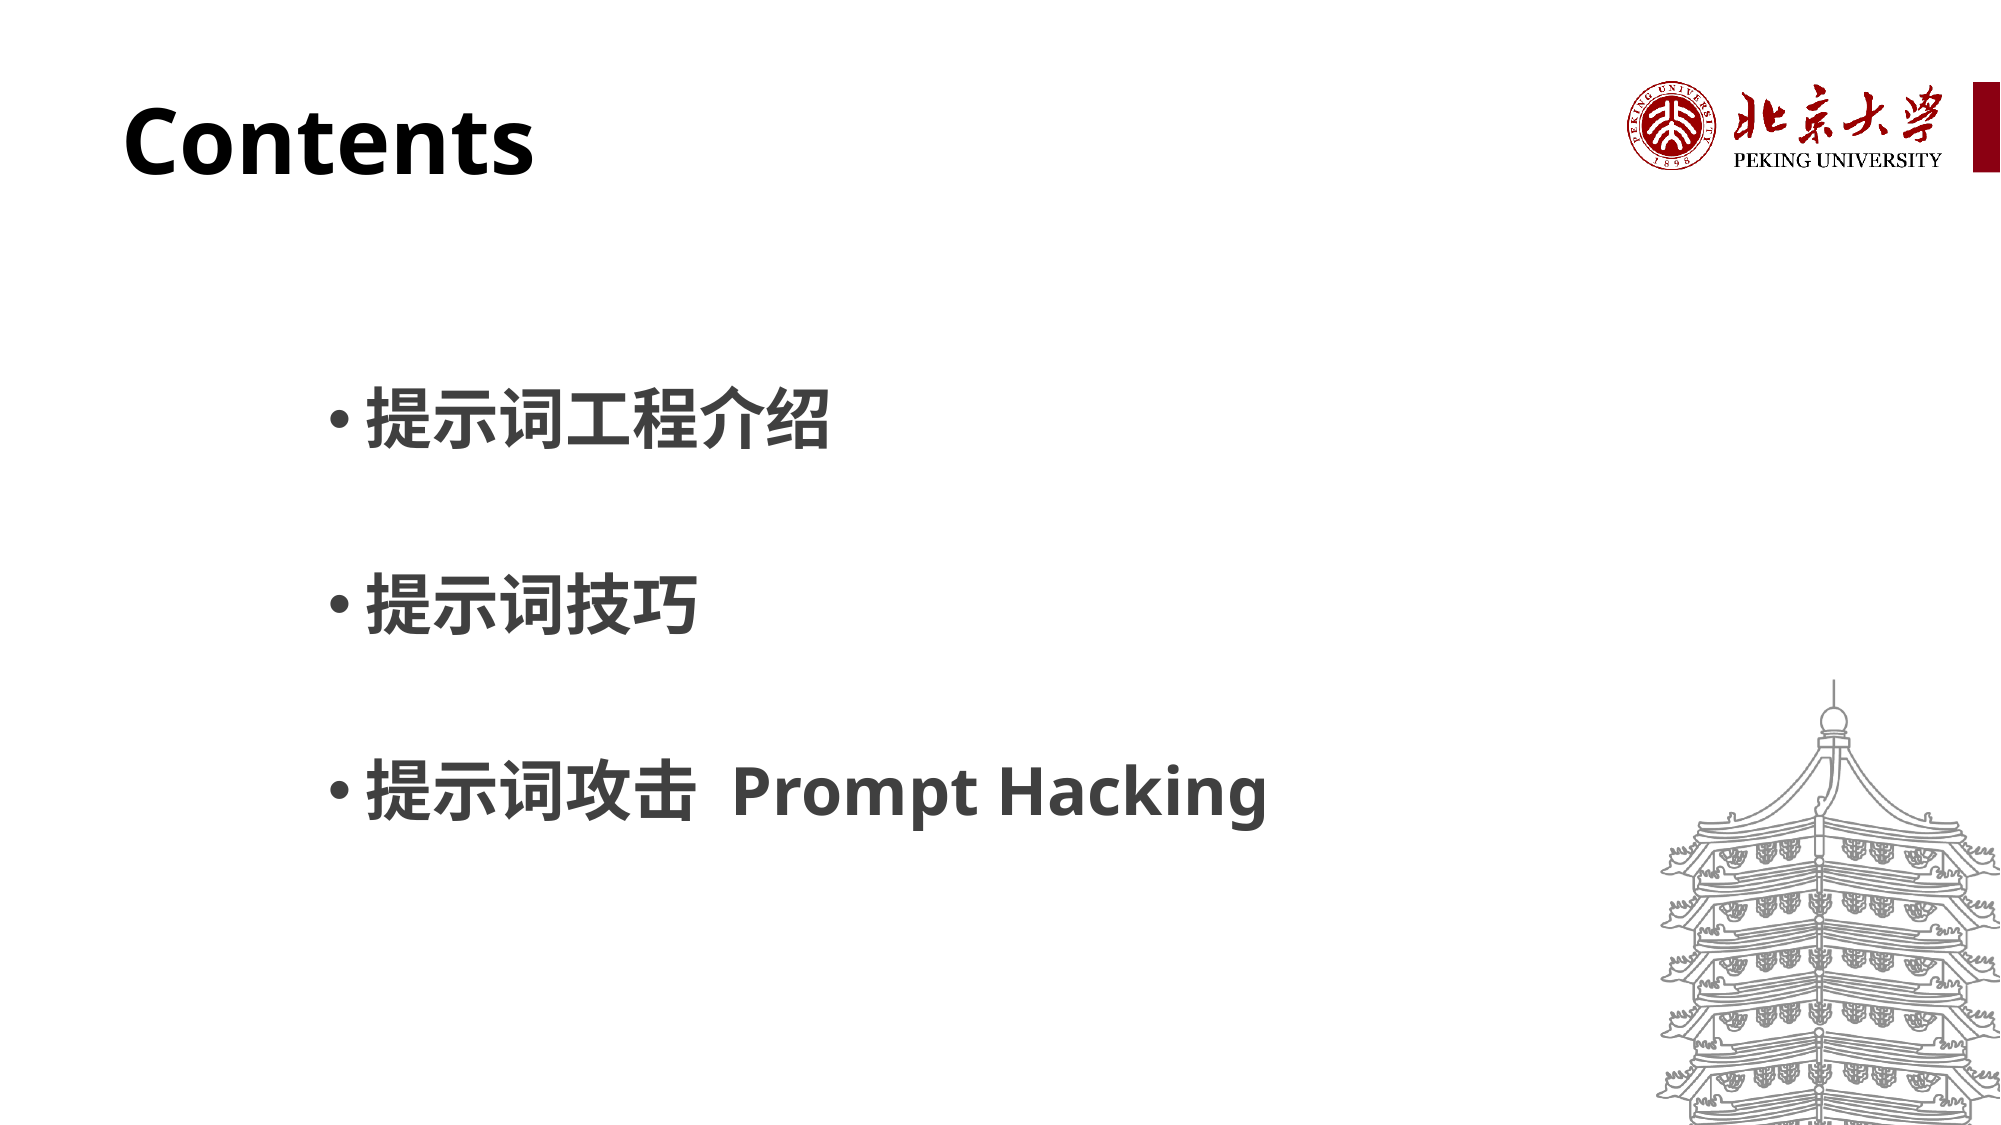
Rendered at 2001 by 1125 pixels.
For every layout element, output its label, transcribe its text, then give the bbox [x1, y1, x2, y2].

text_box [1972, 81, 2000, 173]
picture [1626, 80, 1943, 171]
picture [1646, 678, 2000, 1125]
title Contents [106, 36, 669, 255]
list 提示词工程介绍 提示词技巧 提示词攻击 Prompt Hacking [312, 277, 1660, 889]
